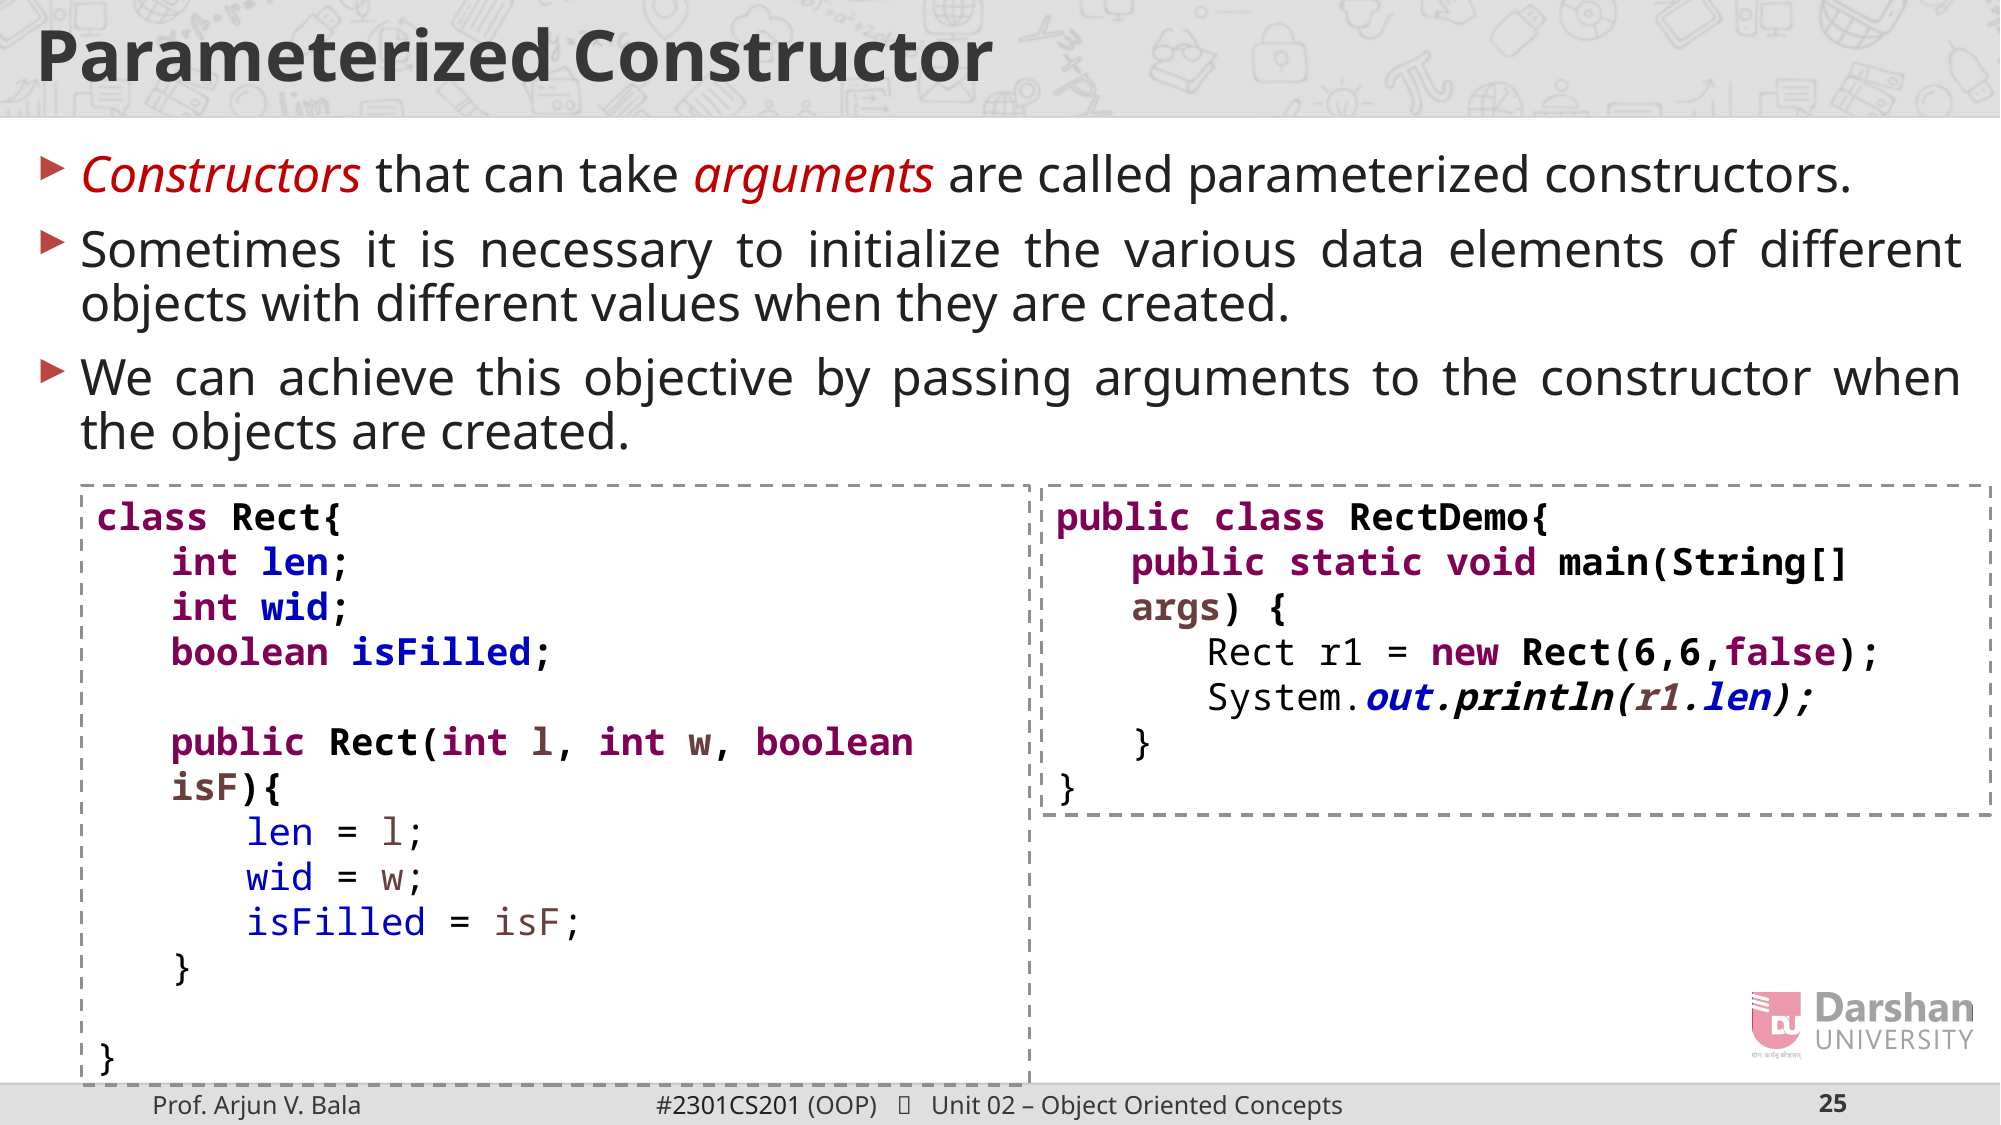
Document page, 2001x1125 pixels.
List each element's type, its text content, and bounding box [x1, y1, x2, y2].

title Parameterized Constructor [0, 0, 2000, 117]
list Constructors that can take arguments are called parameterized constructors. Sometimes it is necessary to initialize the various data elements of different objects with different values when they are created. We can achieve this objective by passing arguments to the constructor when the objects are created. [21, 141, 1979, 1059]
text_box class Rect{ int len; int wid; boolean isFilled; public Rect(int l, int w, boolean isF){ len = l; wid = w; isFilled = isF; } } [81, 485, 1030, 1086]
text_box public class RectDemo{ public static void main(String[] args) { Rect r1 = new Rect(6,6,false); System.out.println(r1.len); } } [1041, 485, 1991, 816]
